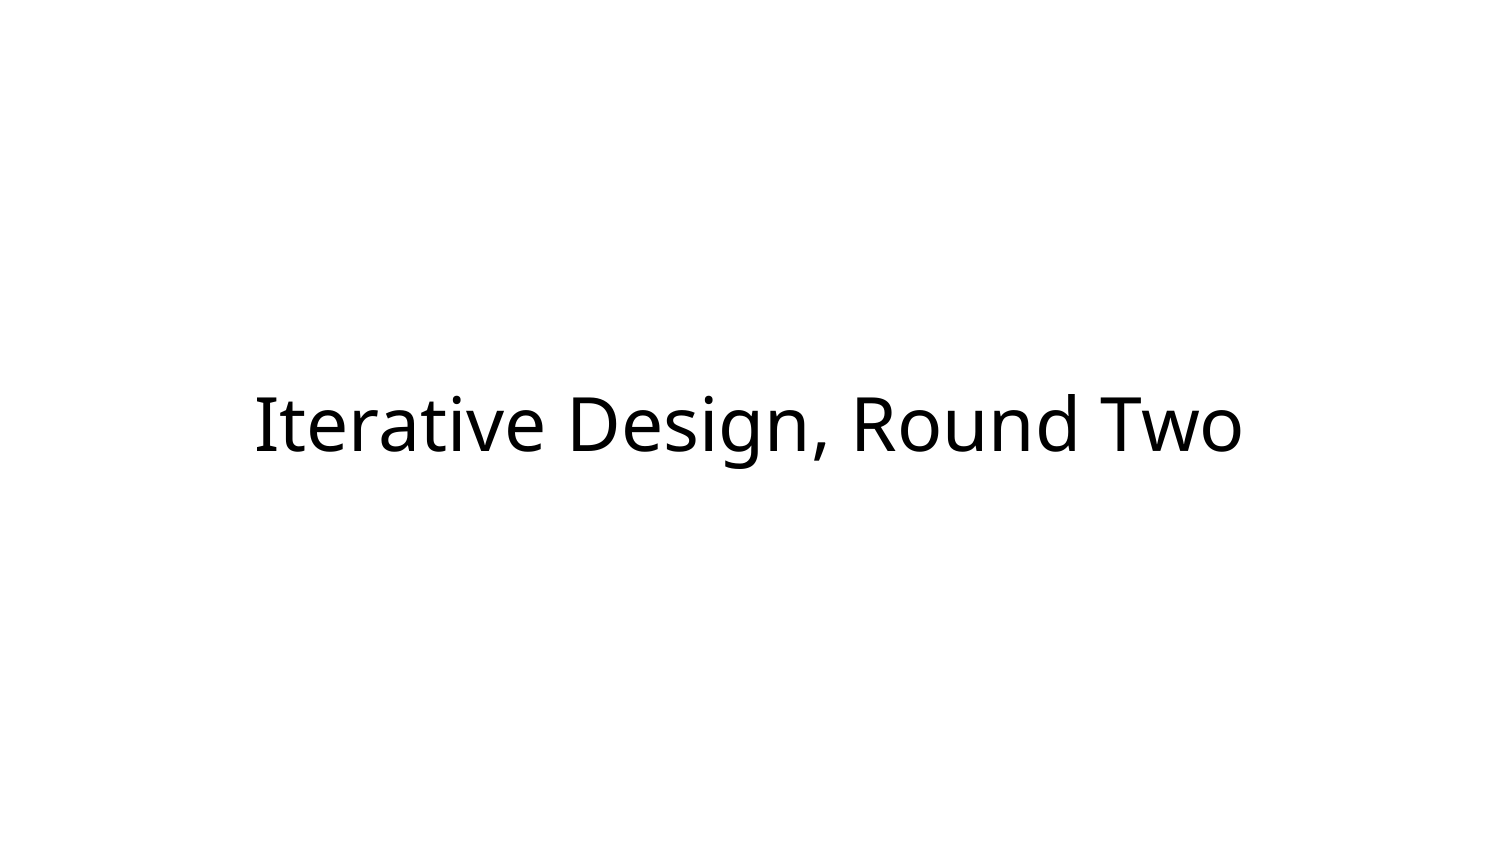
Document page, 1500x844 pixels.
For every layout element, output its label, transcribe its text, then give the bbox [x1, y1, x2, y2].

title Iterative Design, Round Two [51, 352, 1449, 491]
